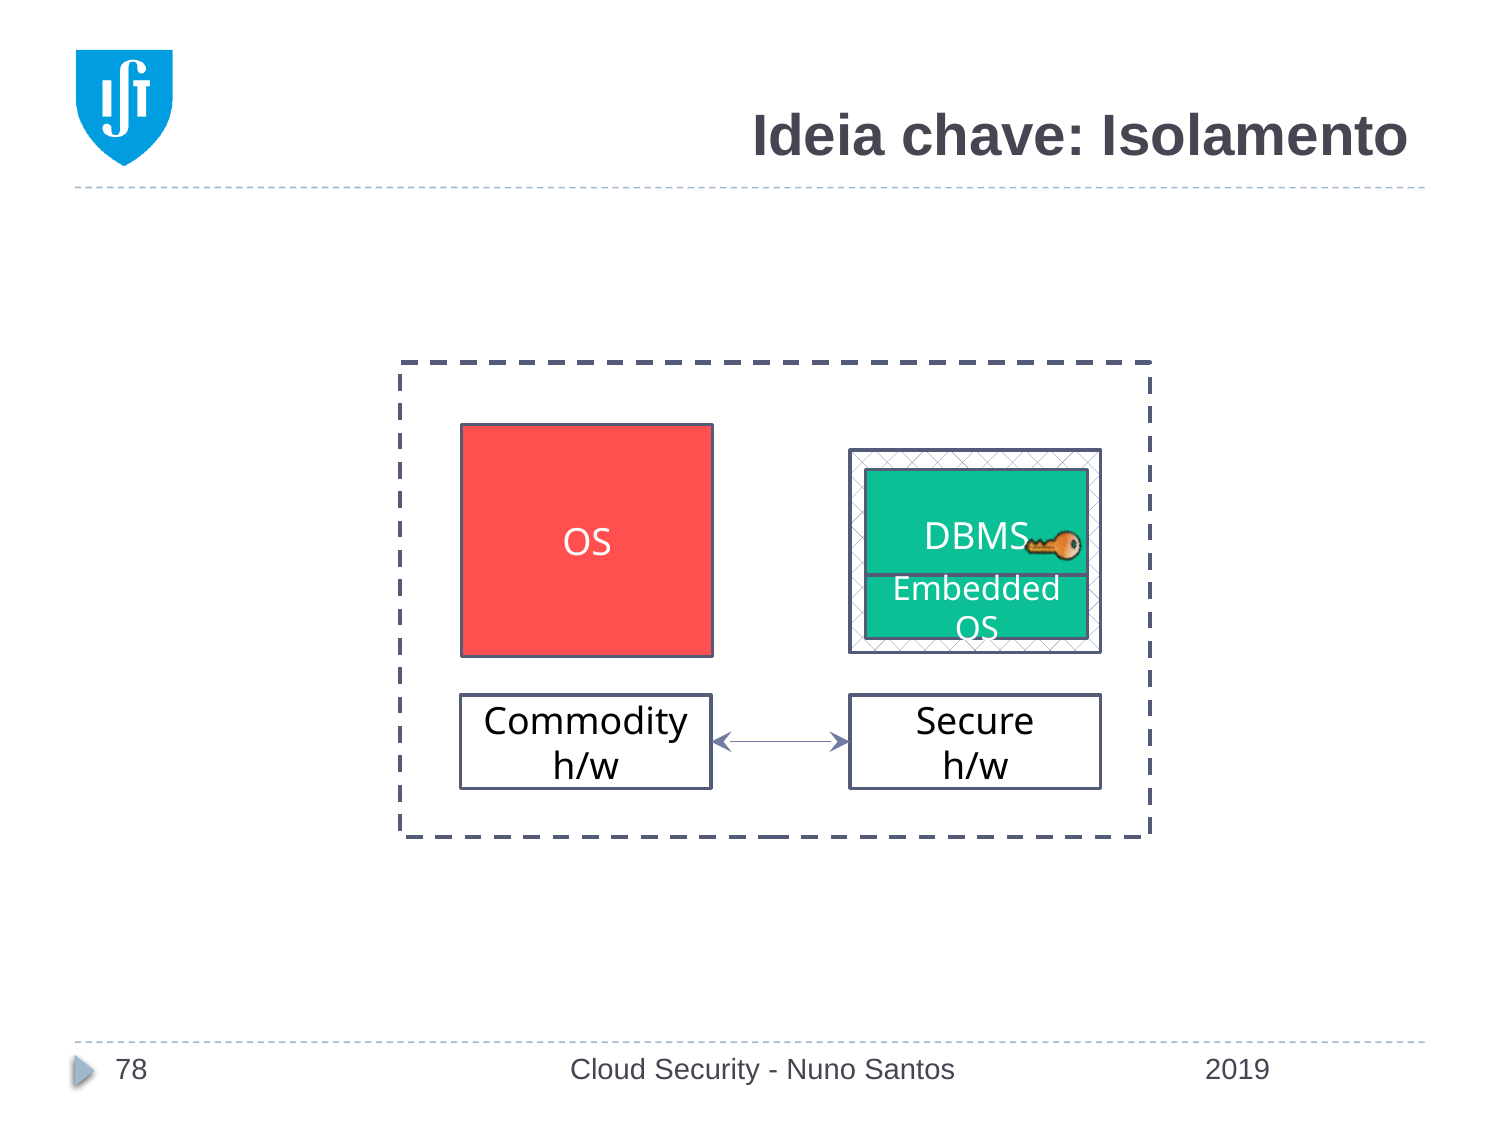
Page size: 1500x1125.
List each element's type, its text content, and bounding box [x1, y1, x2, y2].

picture [1031, 521, 1079, 569]
text_box Secure h/w [848, 693, 1102, 790]
text_box Embedded OS [864, 573, 1089, 640]
picture [68, 42, 179, 175]
title Ideia chave: Isolamento [179, 37, 1425, 175]
slide_number 2019 [1051, 1042, 1426, 1103]
footer Cloud Security - Nuno Santos [475, 1042, 1051, 1103]
slide_number 78 [100, 1042, 426, 1103]
text_box [398, 361, 1151, 839]
